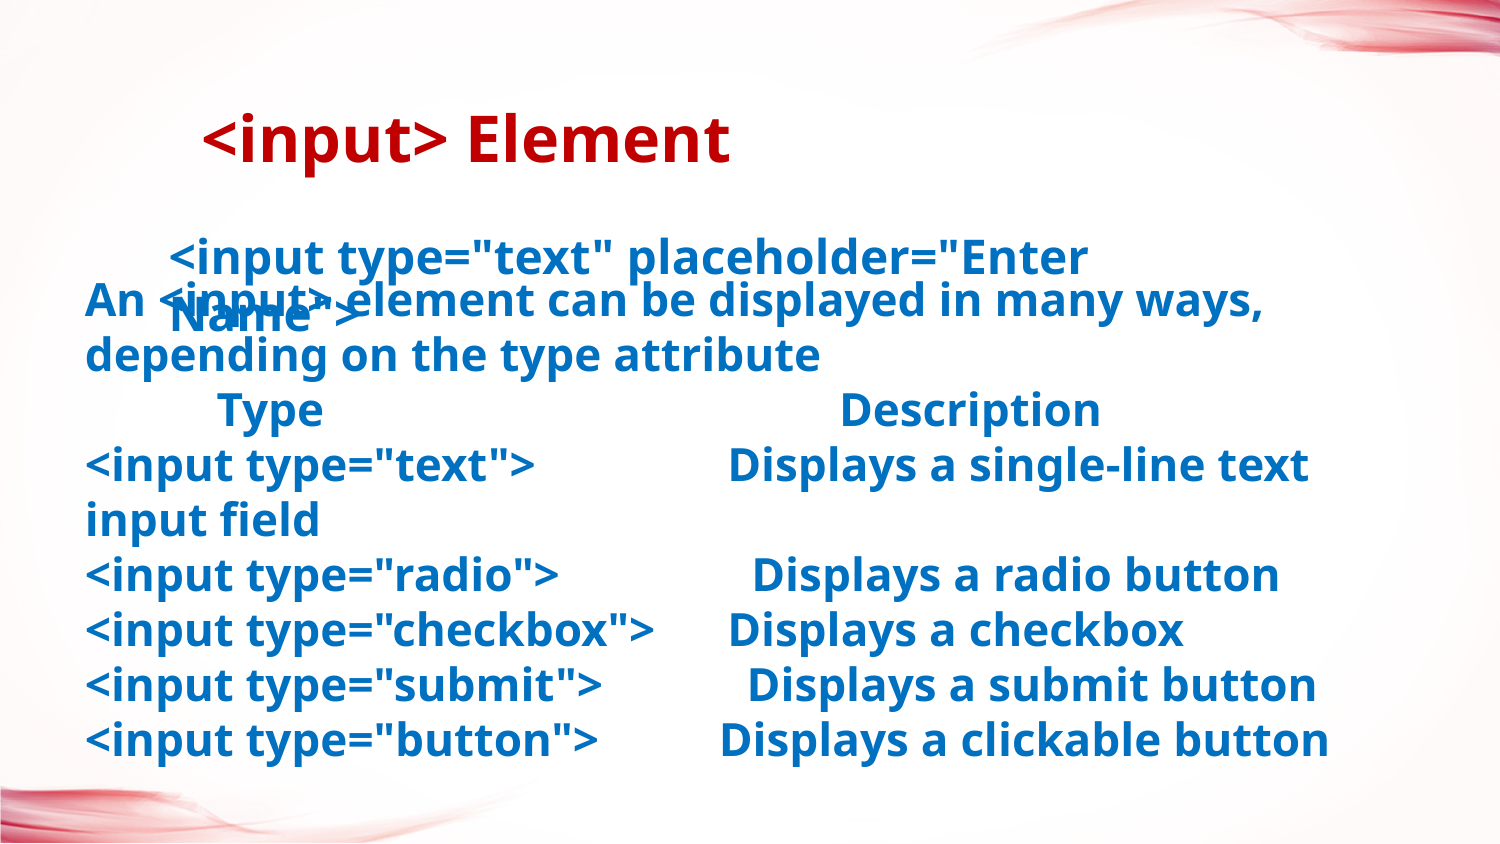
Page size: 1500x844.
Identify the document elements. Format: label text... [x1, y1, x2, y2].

text_box <input> Element [186, 89, 834, 183]
picture [0, 0, 1500, 844]
text_box <input type="text" placeholder="Enter Name"> [152, 218, 1216, 262]
text_box An <input> element can be displayed in many ways, depending on the type attribute Type Description <input type="text"> Displays a single-line text input field <input type="radio"> Displays a radio button <input type="checkbox"> Displays a checkbox <input type="submit"> Displays a submit button <input type="button"> Displays a clickable button [69, 262, 1385, 774]
